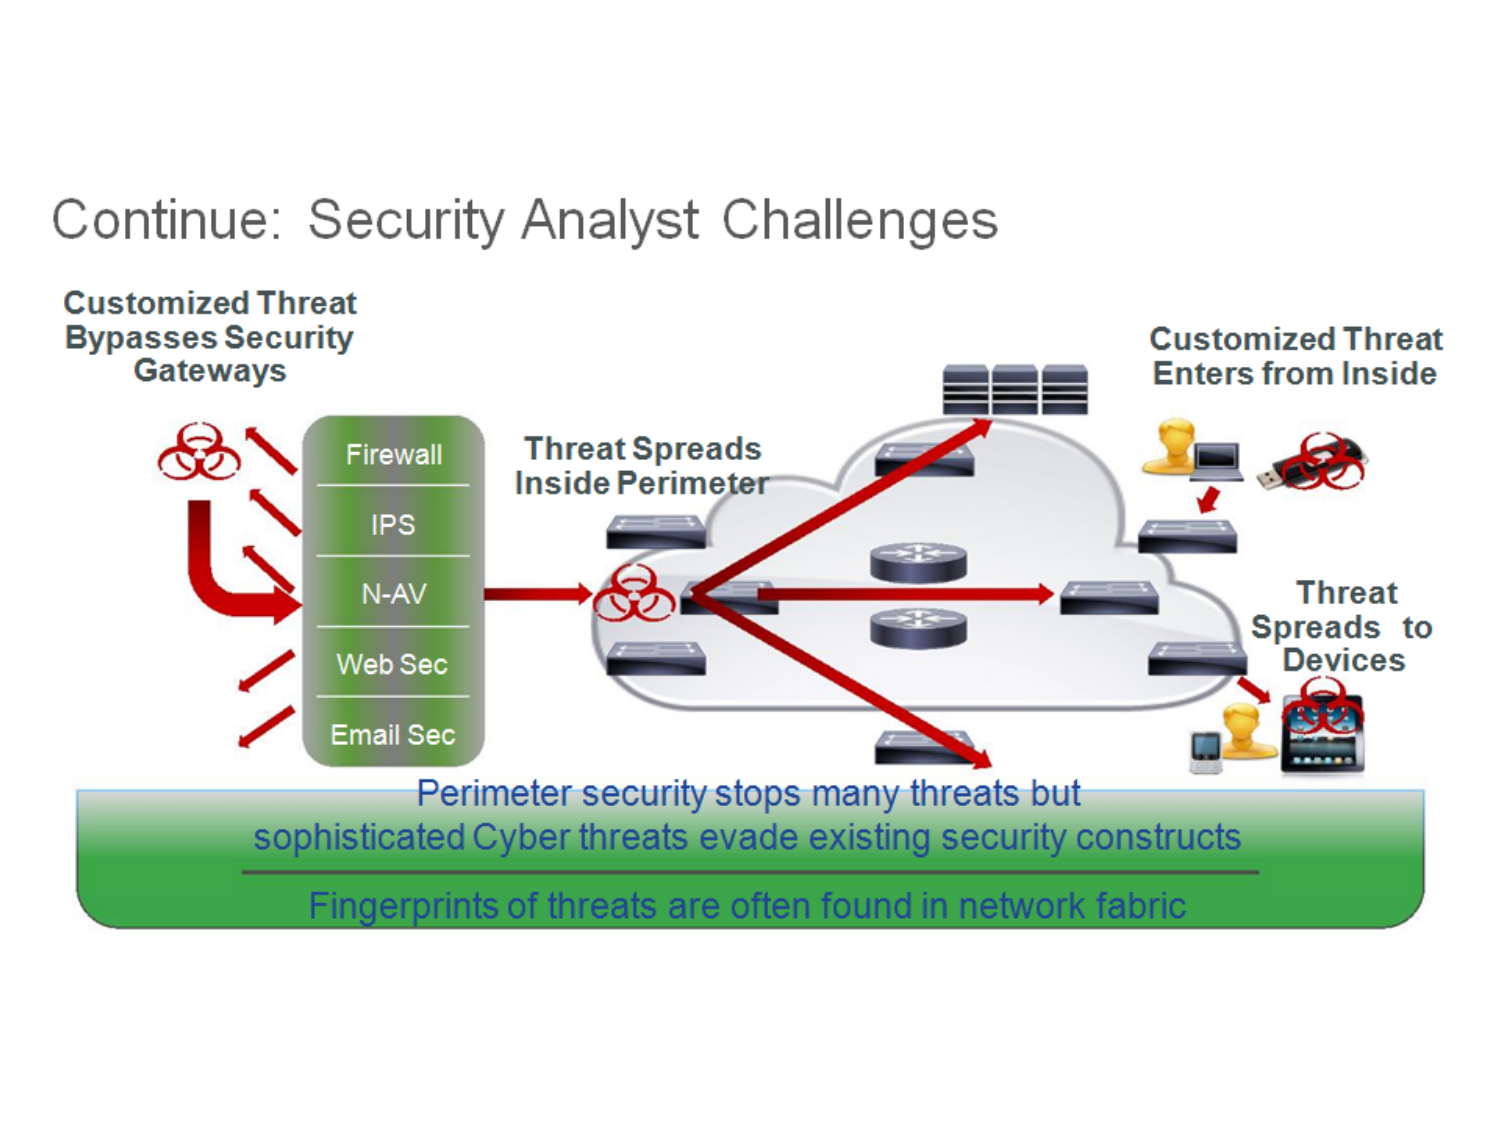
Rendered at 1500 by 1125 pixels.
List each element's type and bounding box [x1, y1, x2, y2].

picture [48, 189, 1451, 936]
